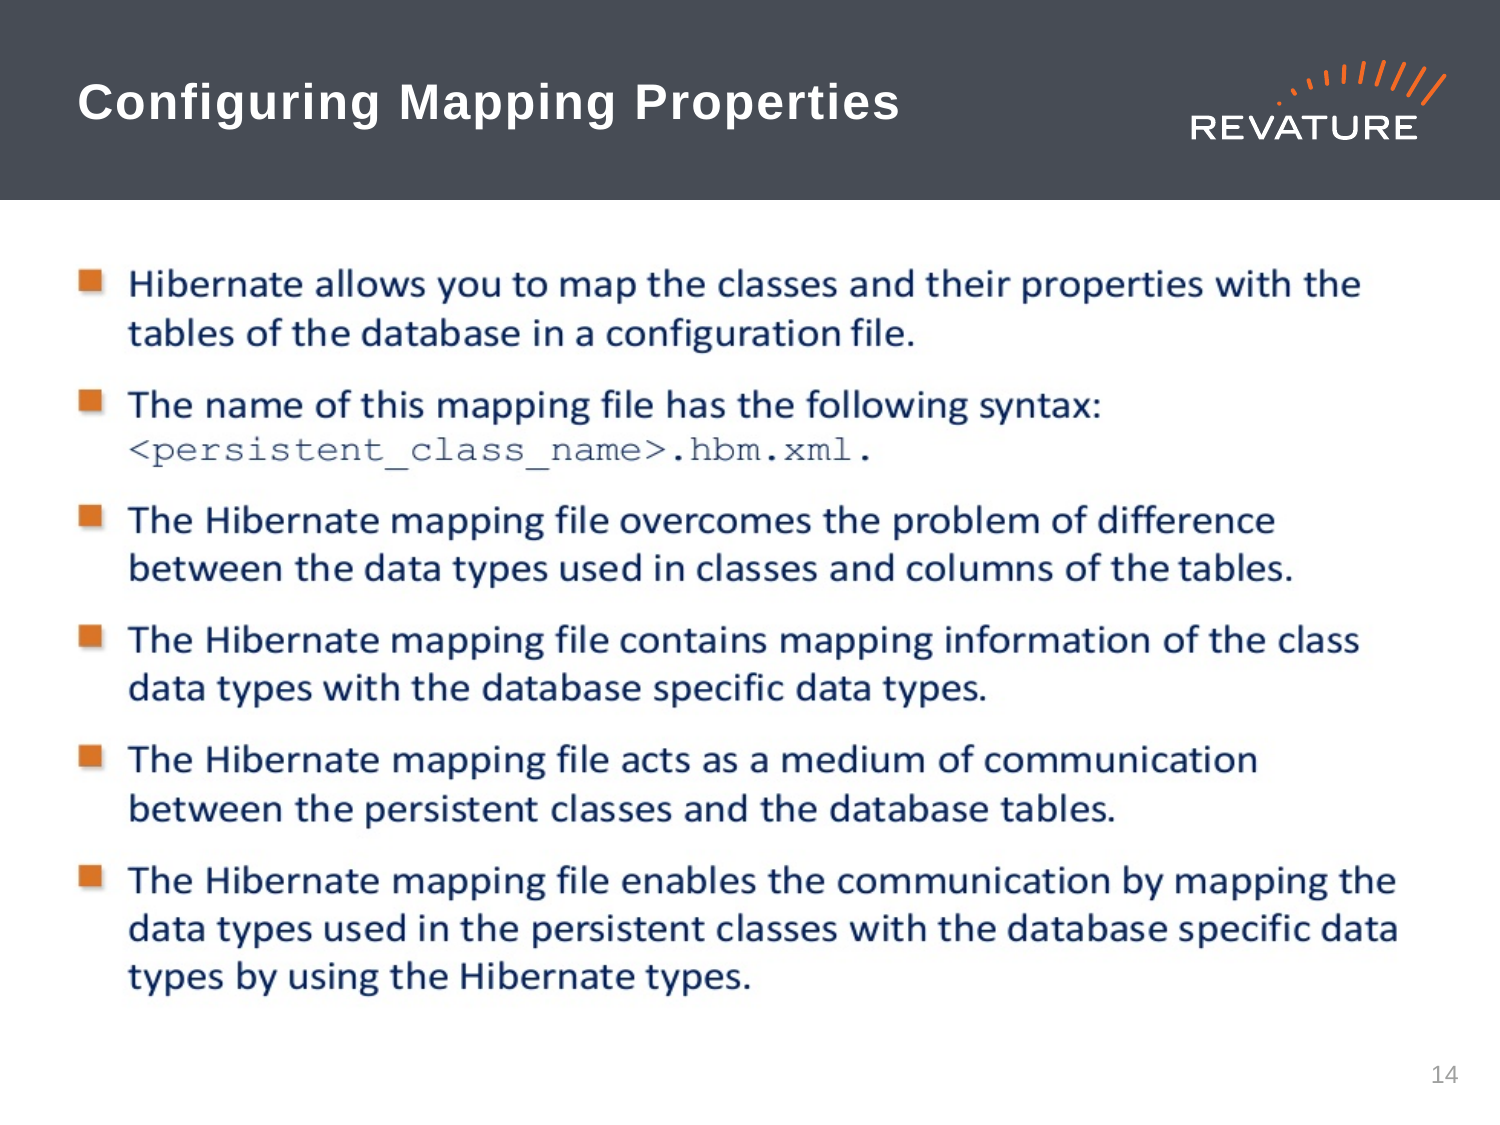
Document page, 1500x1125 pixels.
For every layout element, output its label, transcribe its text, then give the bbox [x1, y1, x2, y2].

title Configuring Mapping Properties [62, 0, 1084, 200]
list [62, 242, 1429, 1045]
slide_number 13 [1332, 1043, 1474, 1104]
